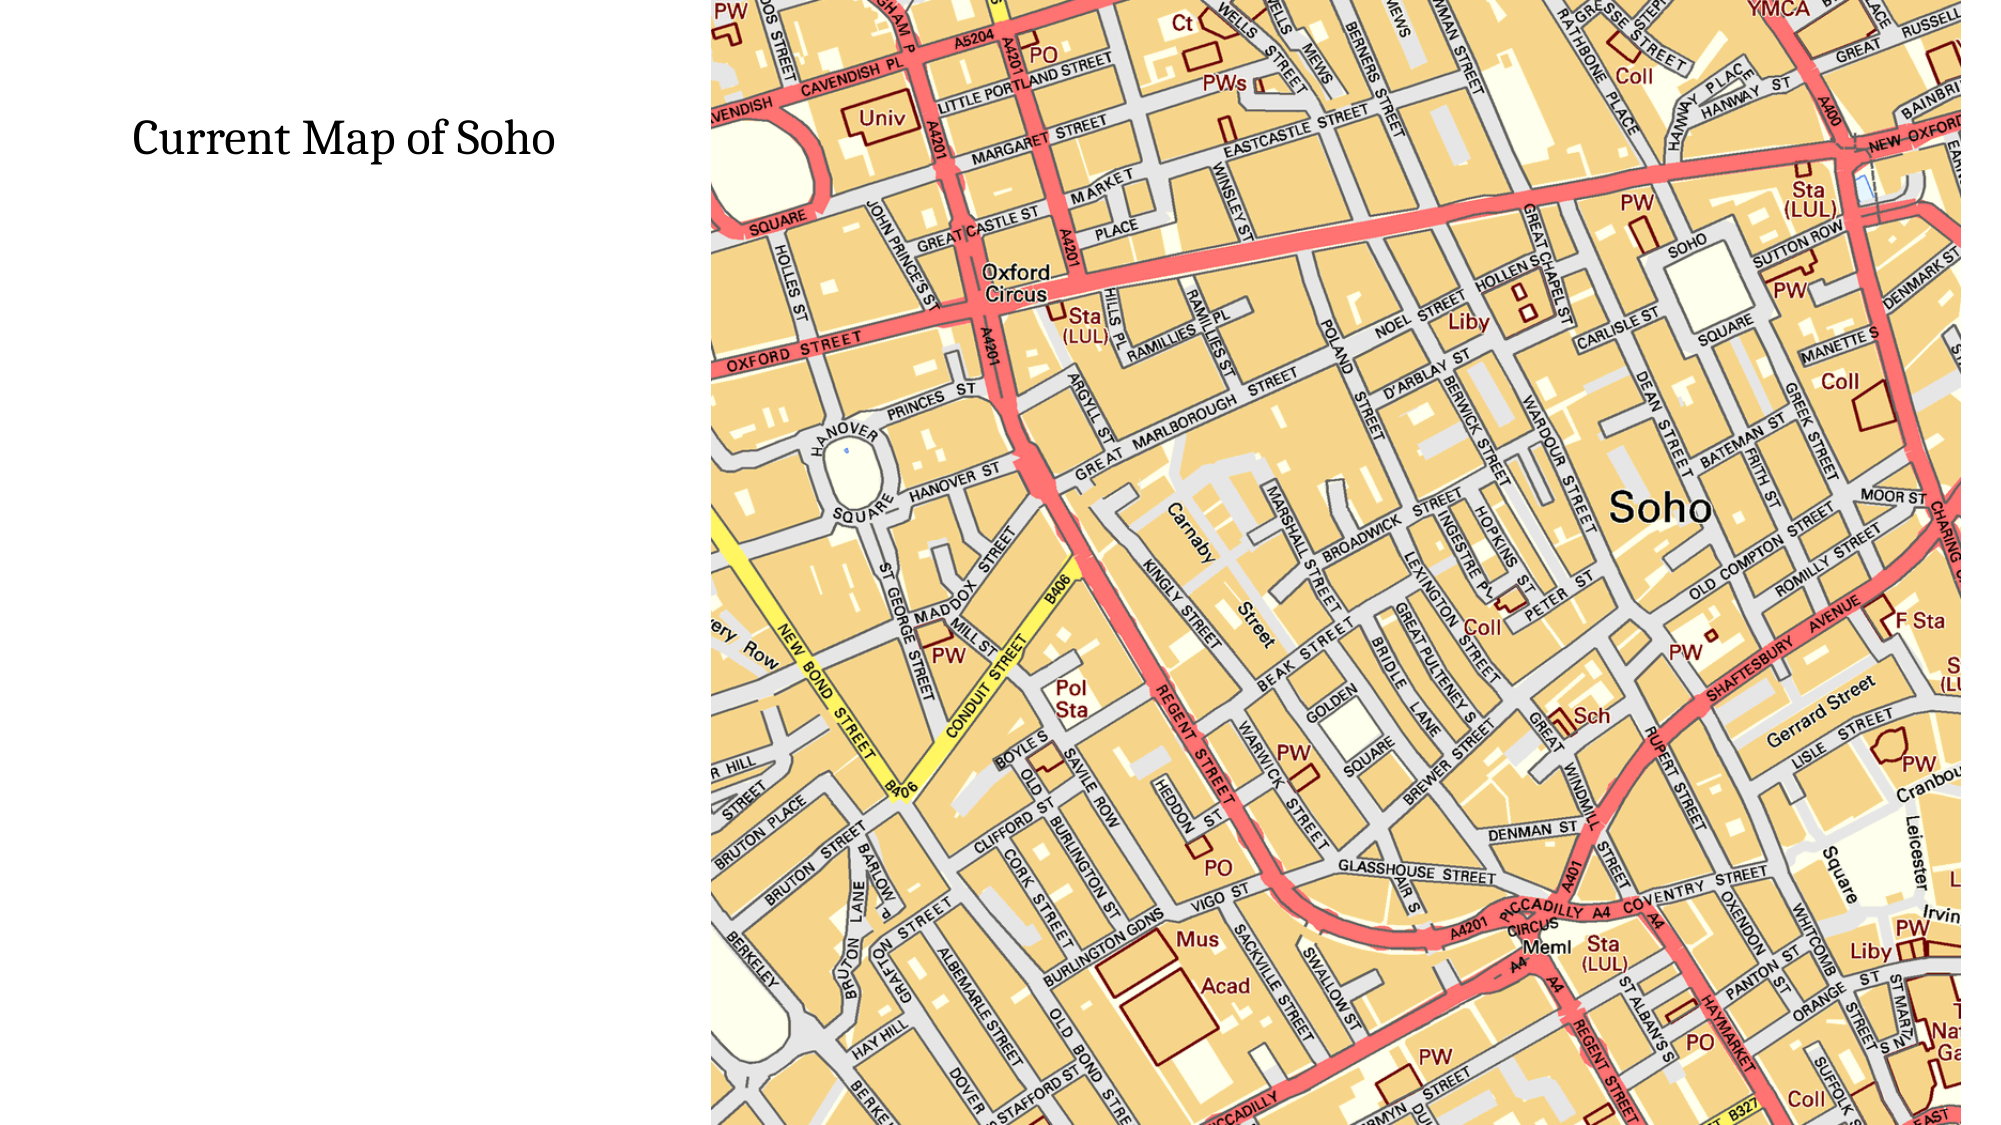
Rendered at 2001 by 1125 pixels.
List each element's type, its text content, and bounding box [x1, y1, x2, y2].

text_box Current Map of Soho [118, 97, 710, 172]
picture [710, 0, 1961, 1125]
